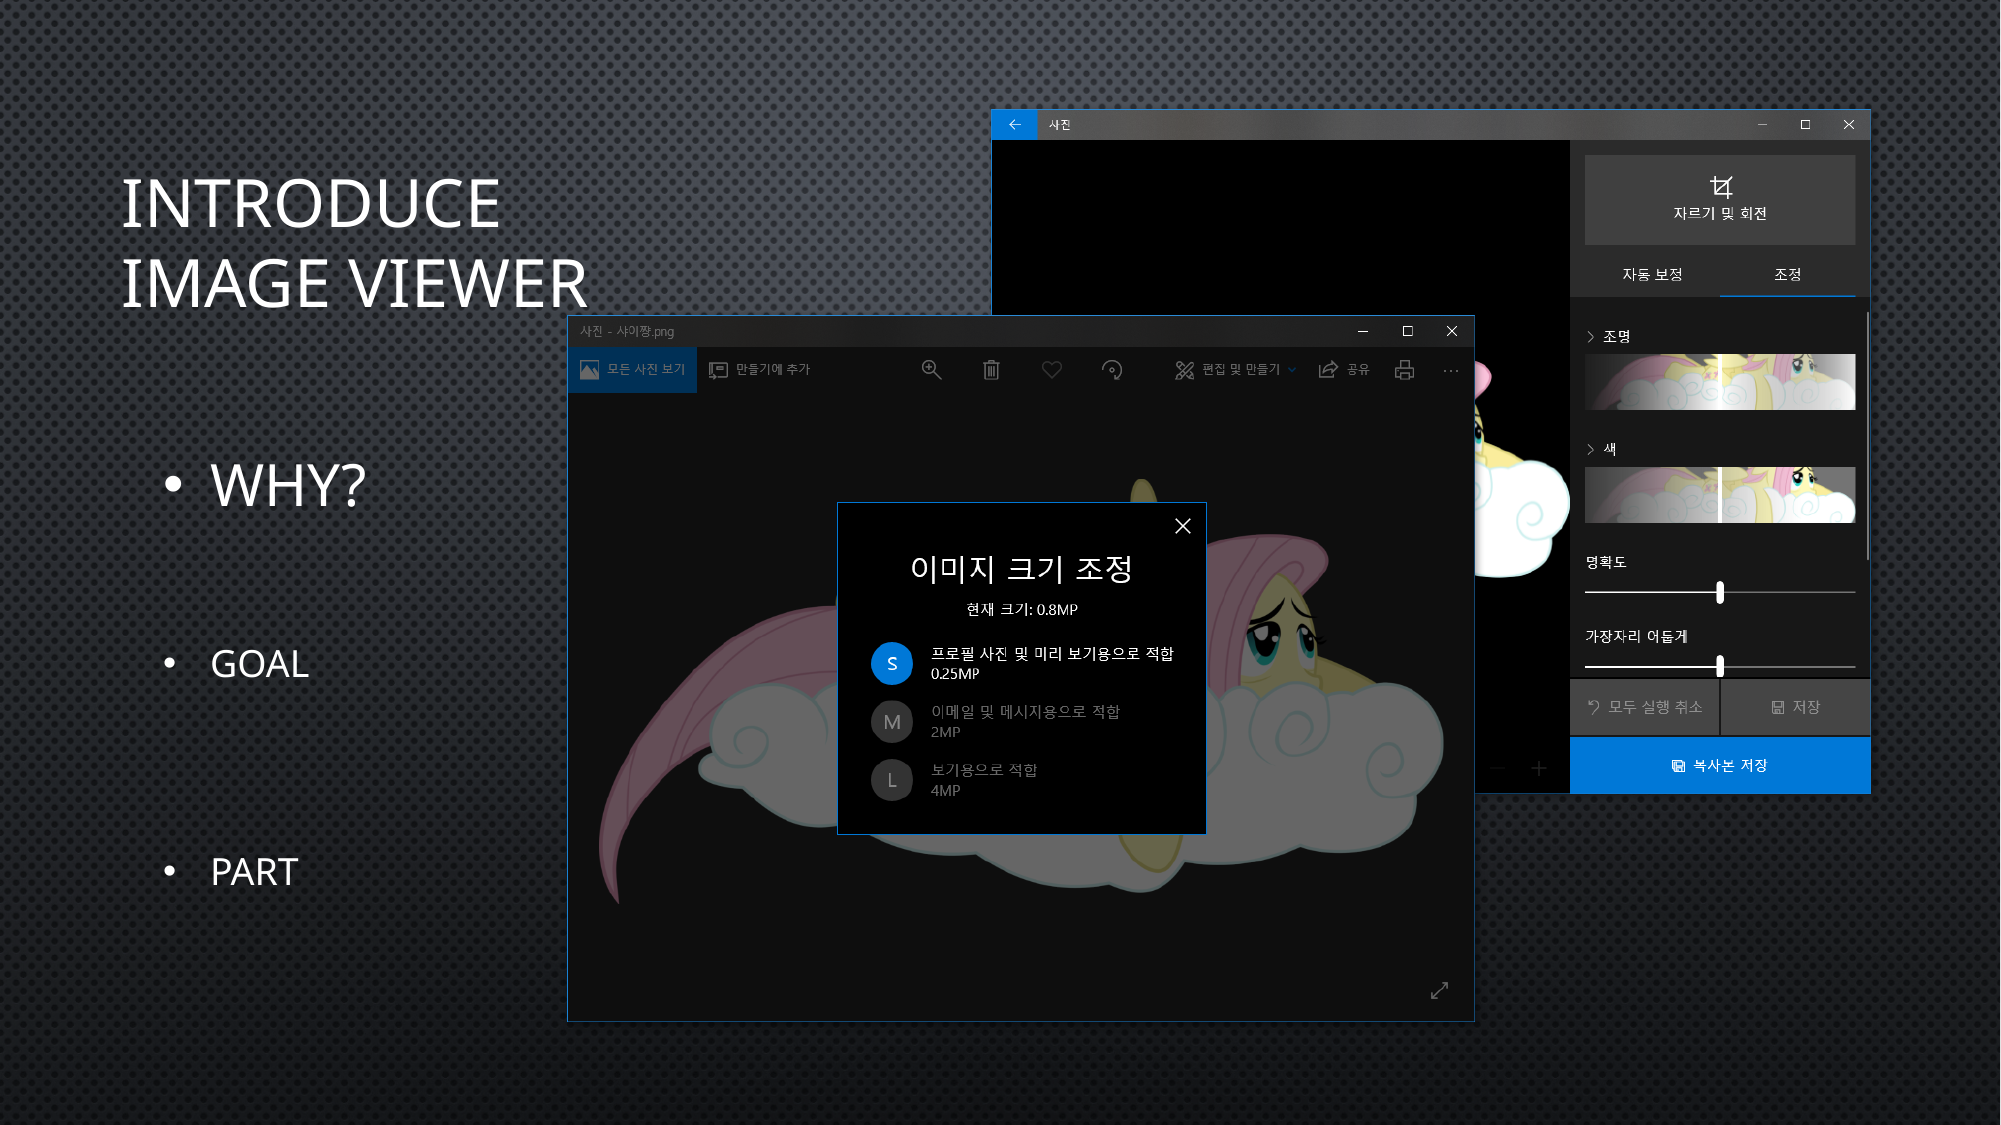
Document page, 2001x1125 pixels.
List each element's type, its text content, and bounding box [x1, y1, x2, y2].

picture [566, 108, 1871, 1022]
list Goal [148, 640, 385, 756]
text_box Why? [148, 440, 385, 556]
title Introduce Image Viewer [106, 103, 706, 379]
text_box Part [148, 840, 385, 956]
